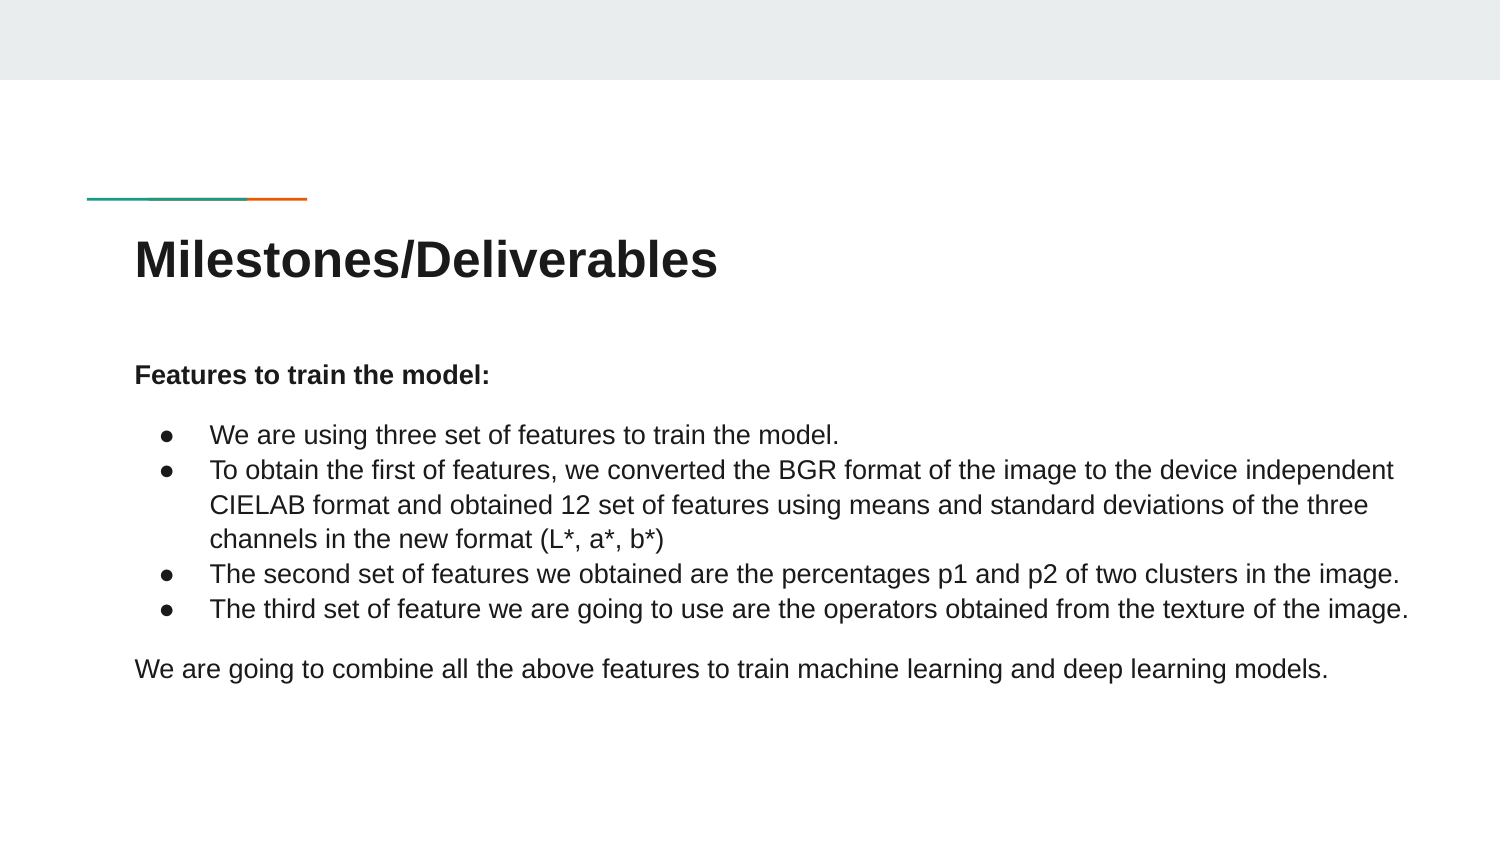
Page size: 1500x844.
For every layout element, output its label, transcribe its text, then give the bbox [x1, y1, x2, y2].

list Features to train the model: We are using three set of features to train the model. To obtain the first of features, we converted the BGR format of the image to the device independent CIELAB format and obtained 12 set of features using means and standard deviations of the three channels in the new format (L*, a*, b*) The second set of features we obtained are the percentages p1 and p2 of two clusters in the image. The third set of feature we are going to use are the operators obtained from the texture of the image. We are going to combine all the above features to train machine learning and deep learning models. [119, 341, 1450, 712]
title Milestones/Deliverables [119, 216, 1381, 305]
